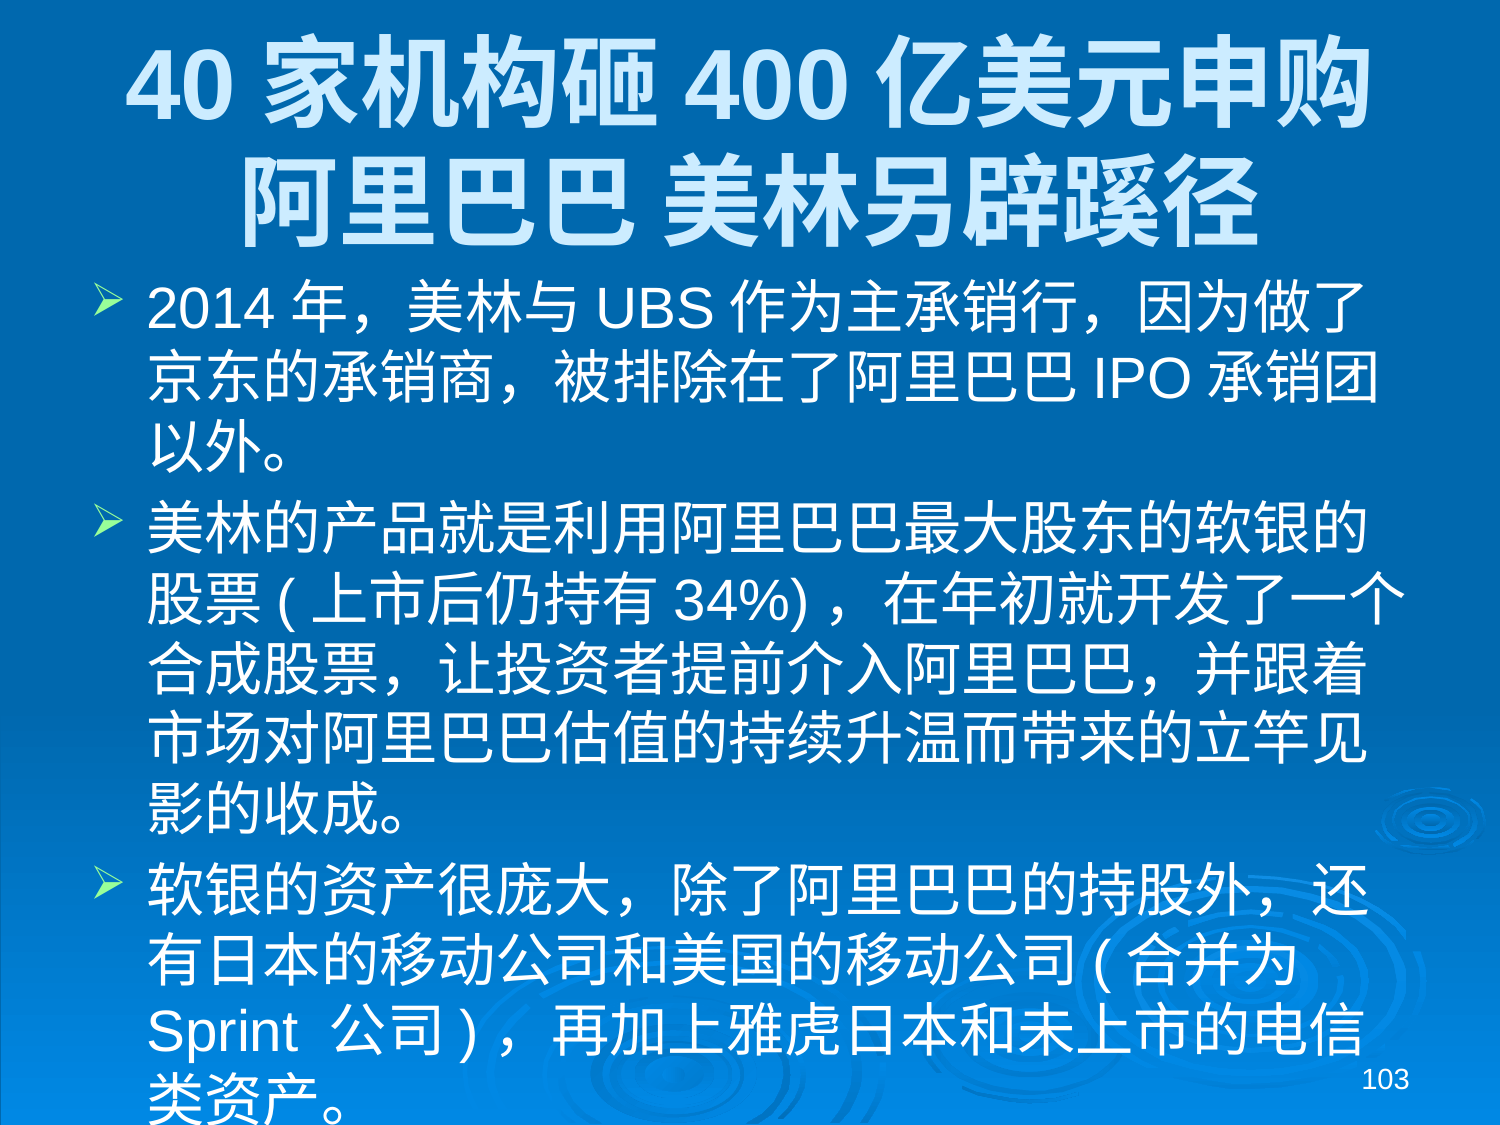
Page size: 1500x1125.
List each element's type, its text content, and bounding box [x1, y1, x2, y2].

list 2014年，美林与UBS作为主承销行，因为做了京东的承销商，被排除在了阿里巴巴IPO承销团以外。 美林的产品就是利用阿里巴巴最大股东的软银的股票(上市后仍持有34%)，在年初就开发了一个合成股票，让投资者提前介入阿里巴巴，并跟着市场对阿里巴巴估值的持续升温而带来的立竿见影的收成。 软银的资产很庞大，除了阿里巴巴的持股外，还有日本的移动公司和美国的移动公司(合并为Sprint 公司)，再加上雅虎日本和未上市的电信类资产。 [74, 262, 1426, 1059]
title 40家机构砸400亿美元申购阿里巴巴 美林另辟蹊径 [74, 45, 1426, 233]
slide_number 103 [1074, 1024, 1426, 1103]
